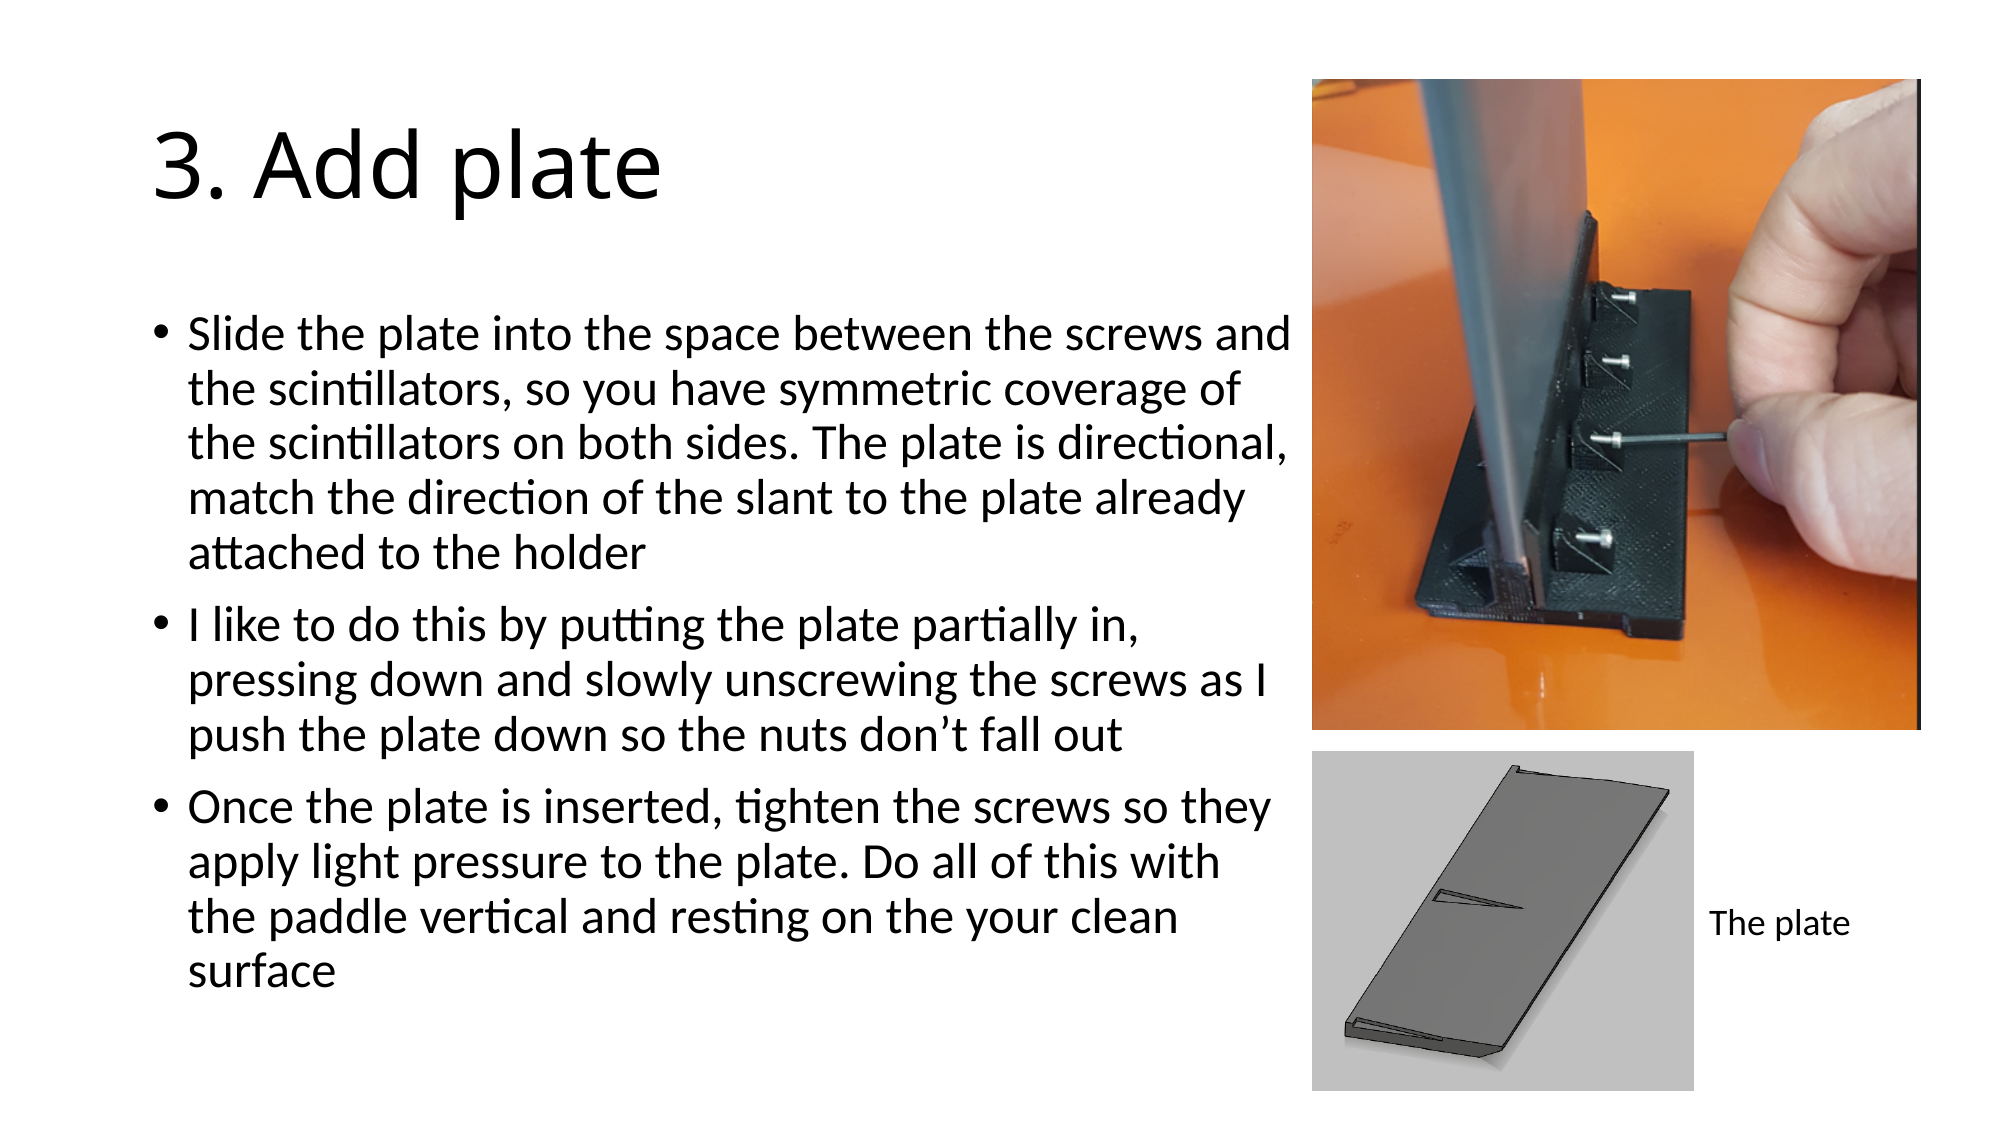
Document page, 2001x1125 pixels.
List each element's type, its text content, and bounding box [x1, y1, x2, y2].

picture [1311, 751, 1694, 1091]
list Slide the plate into the space between the screws and the scintillators, so you have symmetric coverage of the scintillators on both sides. The plate is directional, match the direction of the slant to the plate already attached to the holder I like to do this by putting the plate partially in, pressing down and slowly unscrewing the screws as I push the plate down so the nuts don’t fall out Once the plate is inserted, tighten the screws so they apply light pressure to the plate. Do all of this with the paddle vertical and resting on the your clean surface [137, 299, 1312, 1014]
picture [1311, 79, 1921, 730]
text_box The plate [1694, 890, 1867, 951]
title 3. Add plate [137, 59, 1863, 278]
